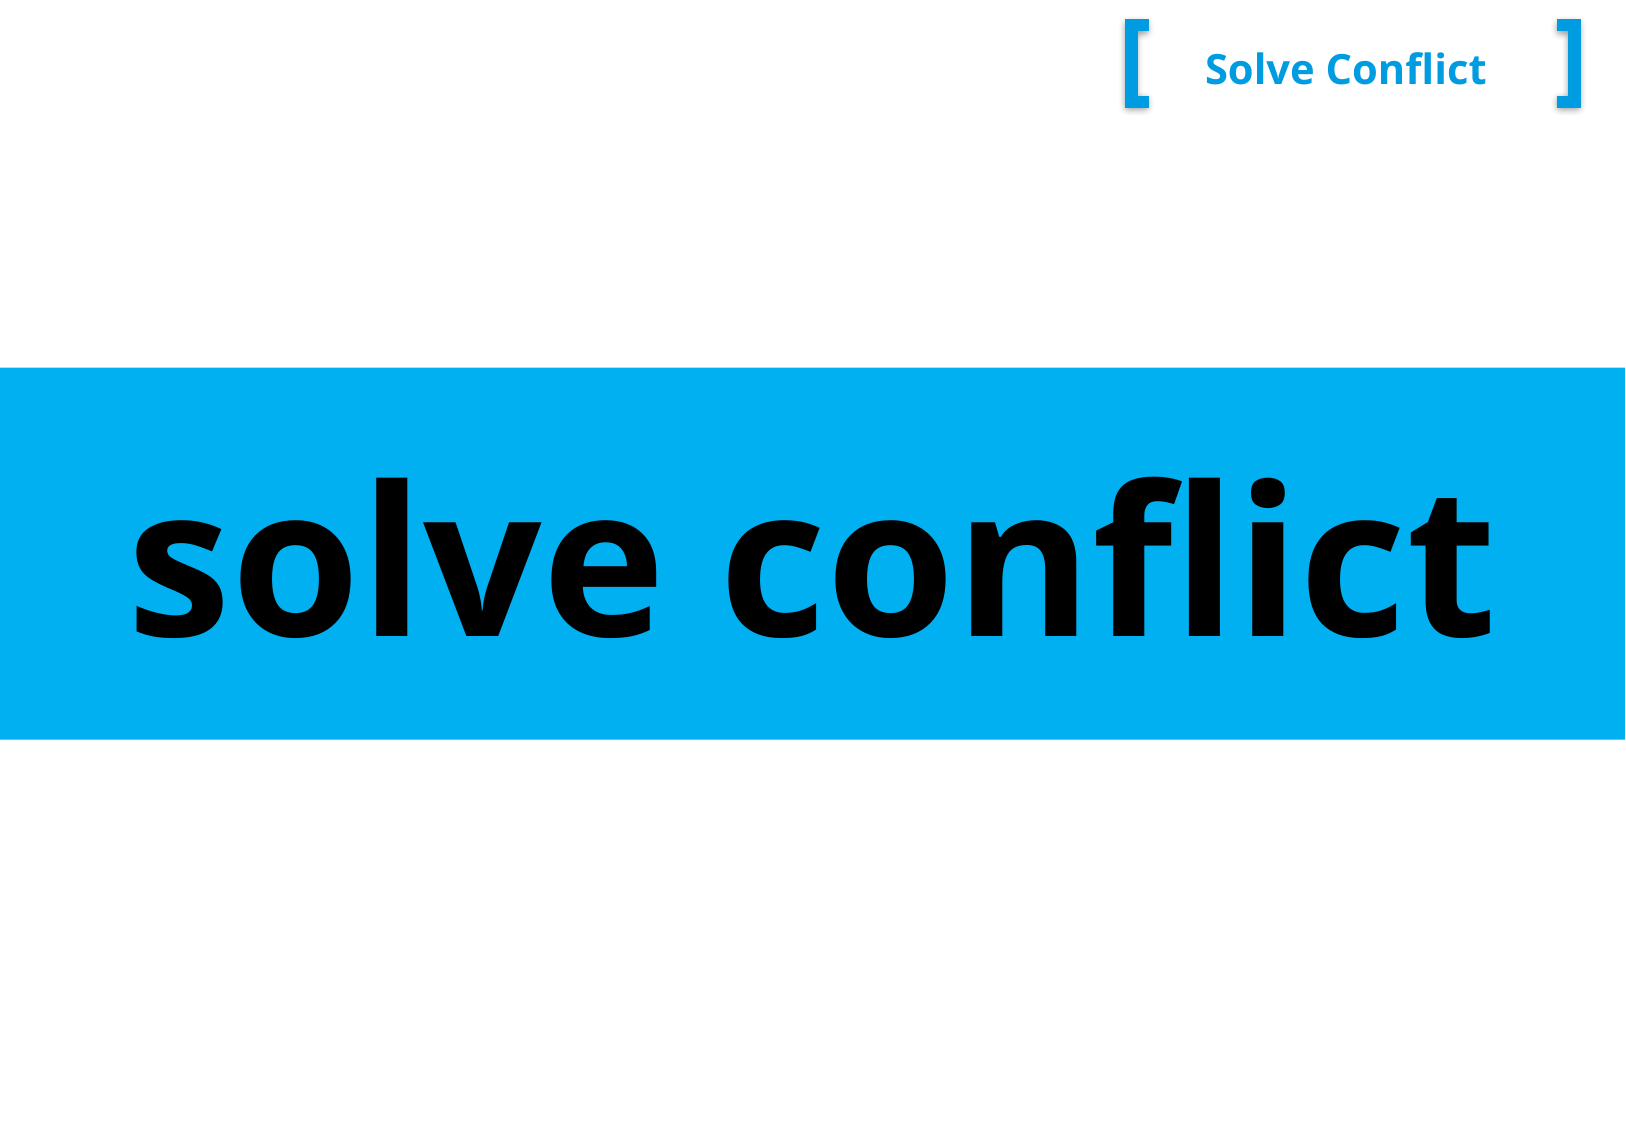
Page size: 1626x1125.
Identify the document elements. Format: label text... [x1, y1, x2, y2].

title Solve Conflict [1161, 39, 1546, 97]
list solve conflict [0, 367, 1625, 740]
